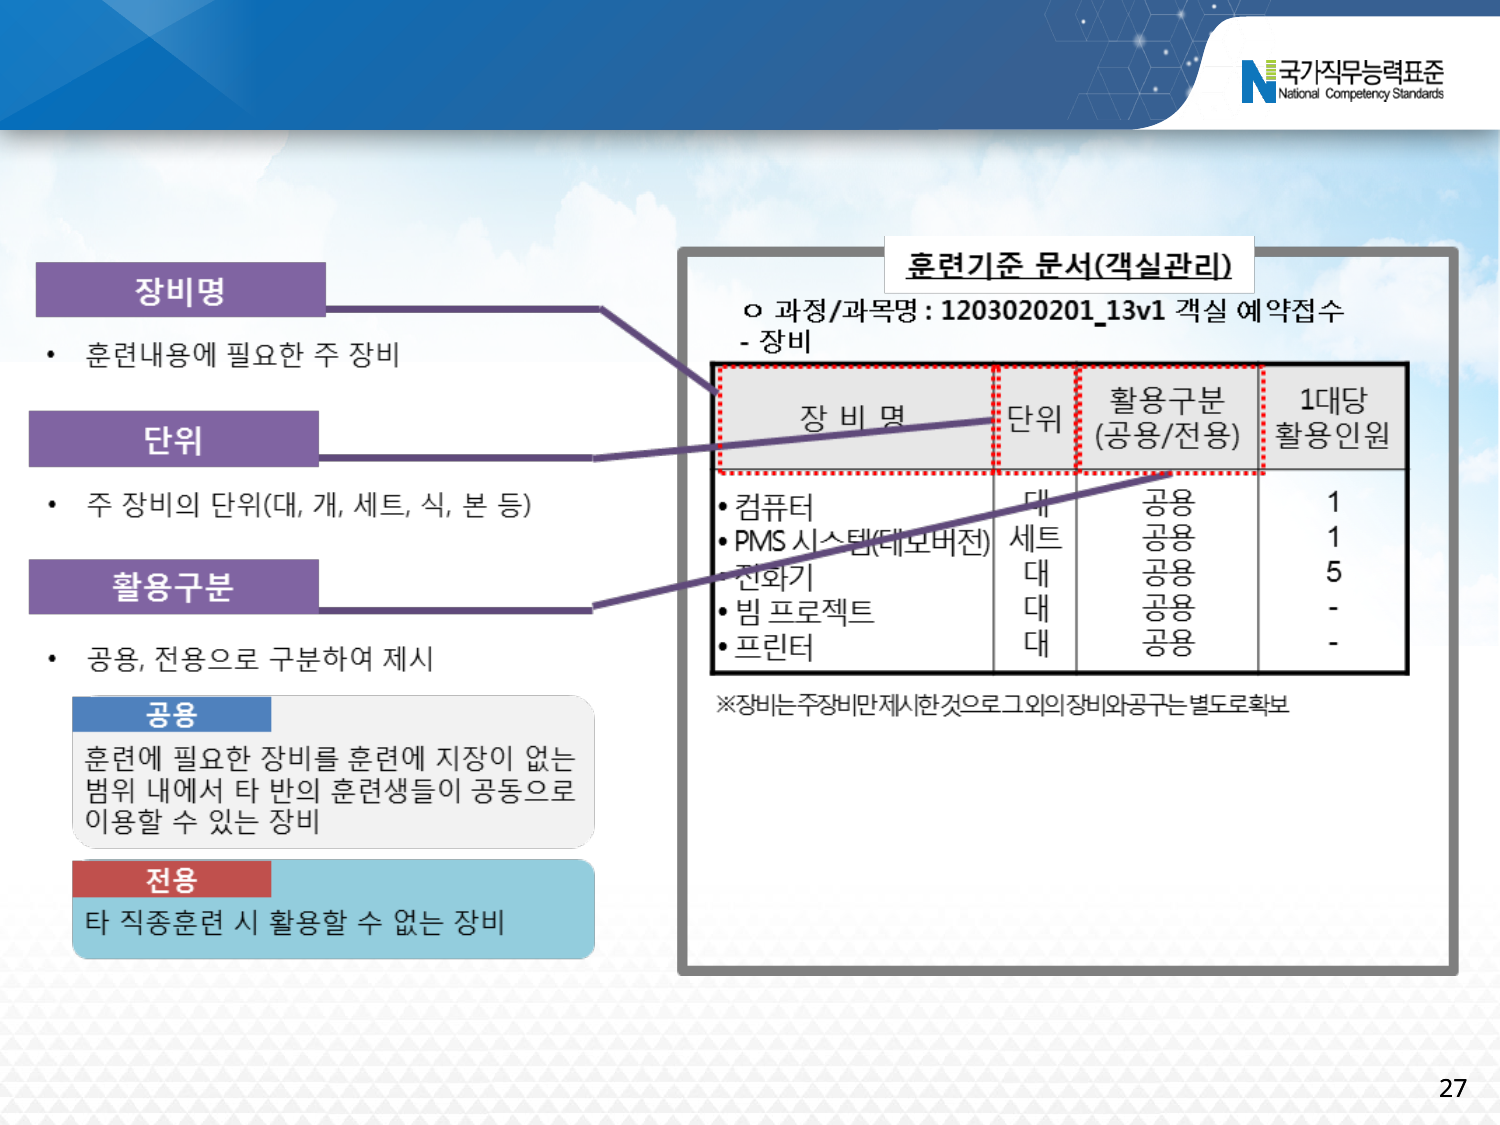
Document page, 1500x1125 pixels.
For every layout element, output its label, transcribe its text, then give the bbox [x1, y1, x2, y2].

text_box 27 [1132, 1065, 1483, 1125]
picture [0, 130, 1500, 1125]
text_box NCS 기반 훈련기준 항목별 이해 [29, 19, 916, 99]
picture [1044, 0, 1276, 120]
